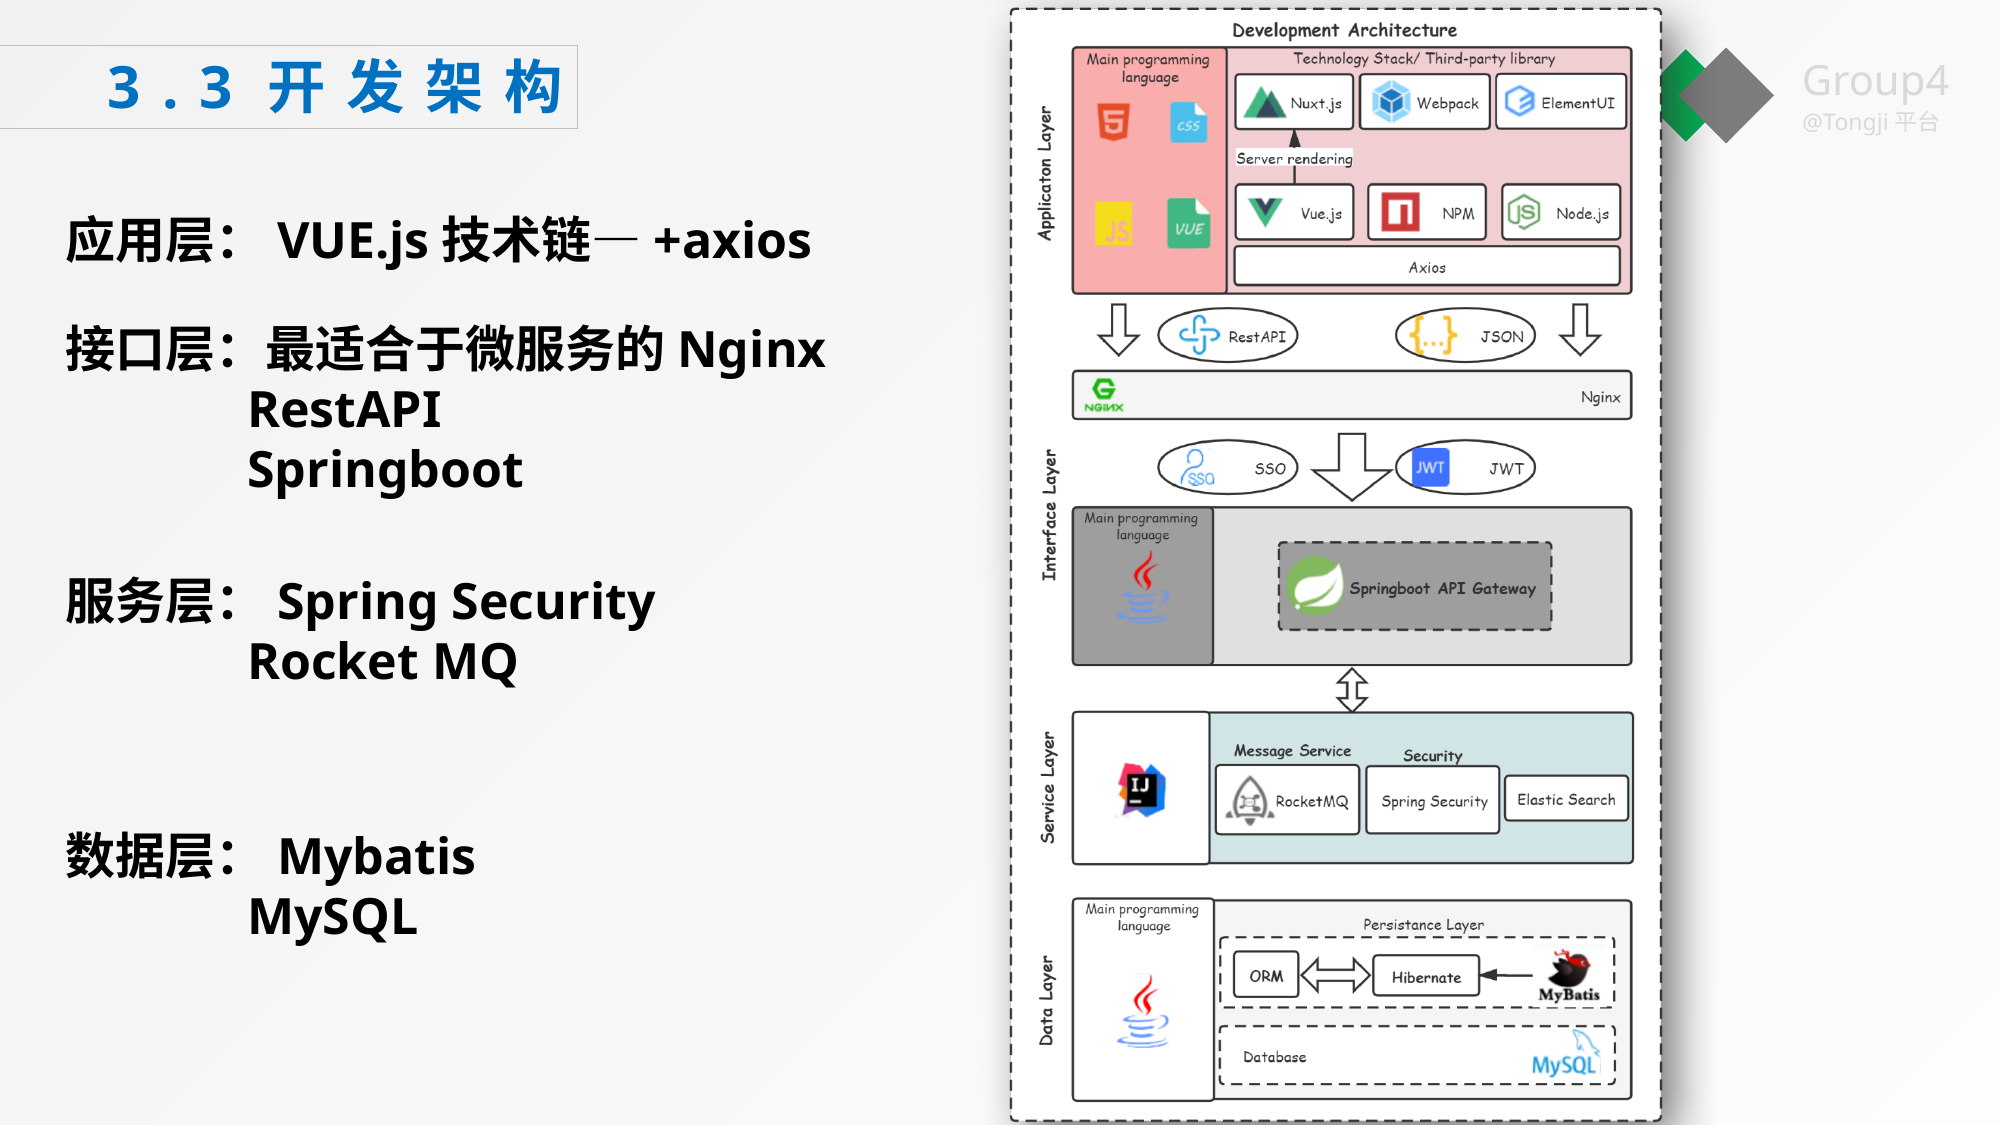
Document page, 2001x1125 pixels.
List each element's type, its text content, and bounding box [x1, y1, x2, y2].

text_box 接口层：最适合于微服务的Nginx RestAPI Springboot [50, 310, 735, 505]
text_box 3.3开发架构 [0, 45, 578, 129]
text_box 应用层：VUE.js技术链—+axios [50, 200, 735, 276]
picture [735, 0, 1688, 1125]
text_box 数据层：Mybatis MySQL [50, 817, 735, 952]
text_box 服务层：Spring Security Rocket MQ [50, 562, 735, 758]
